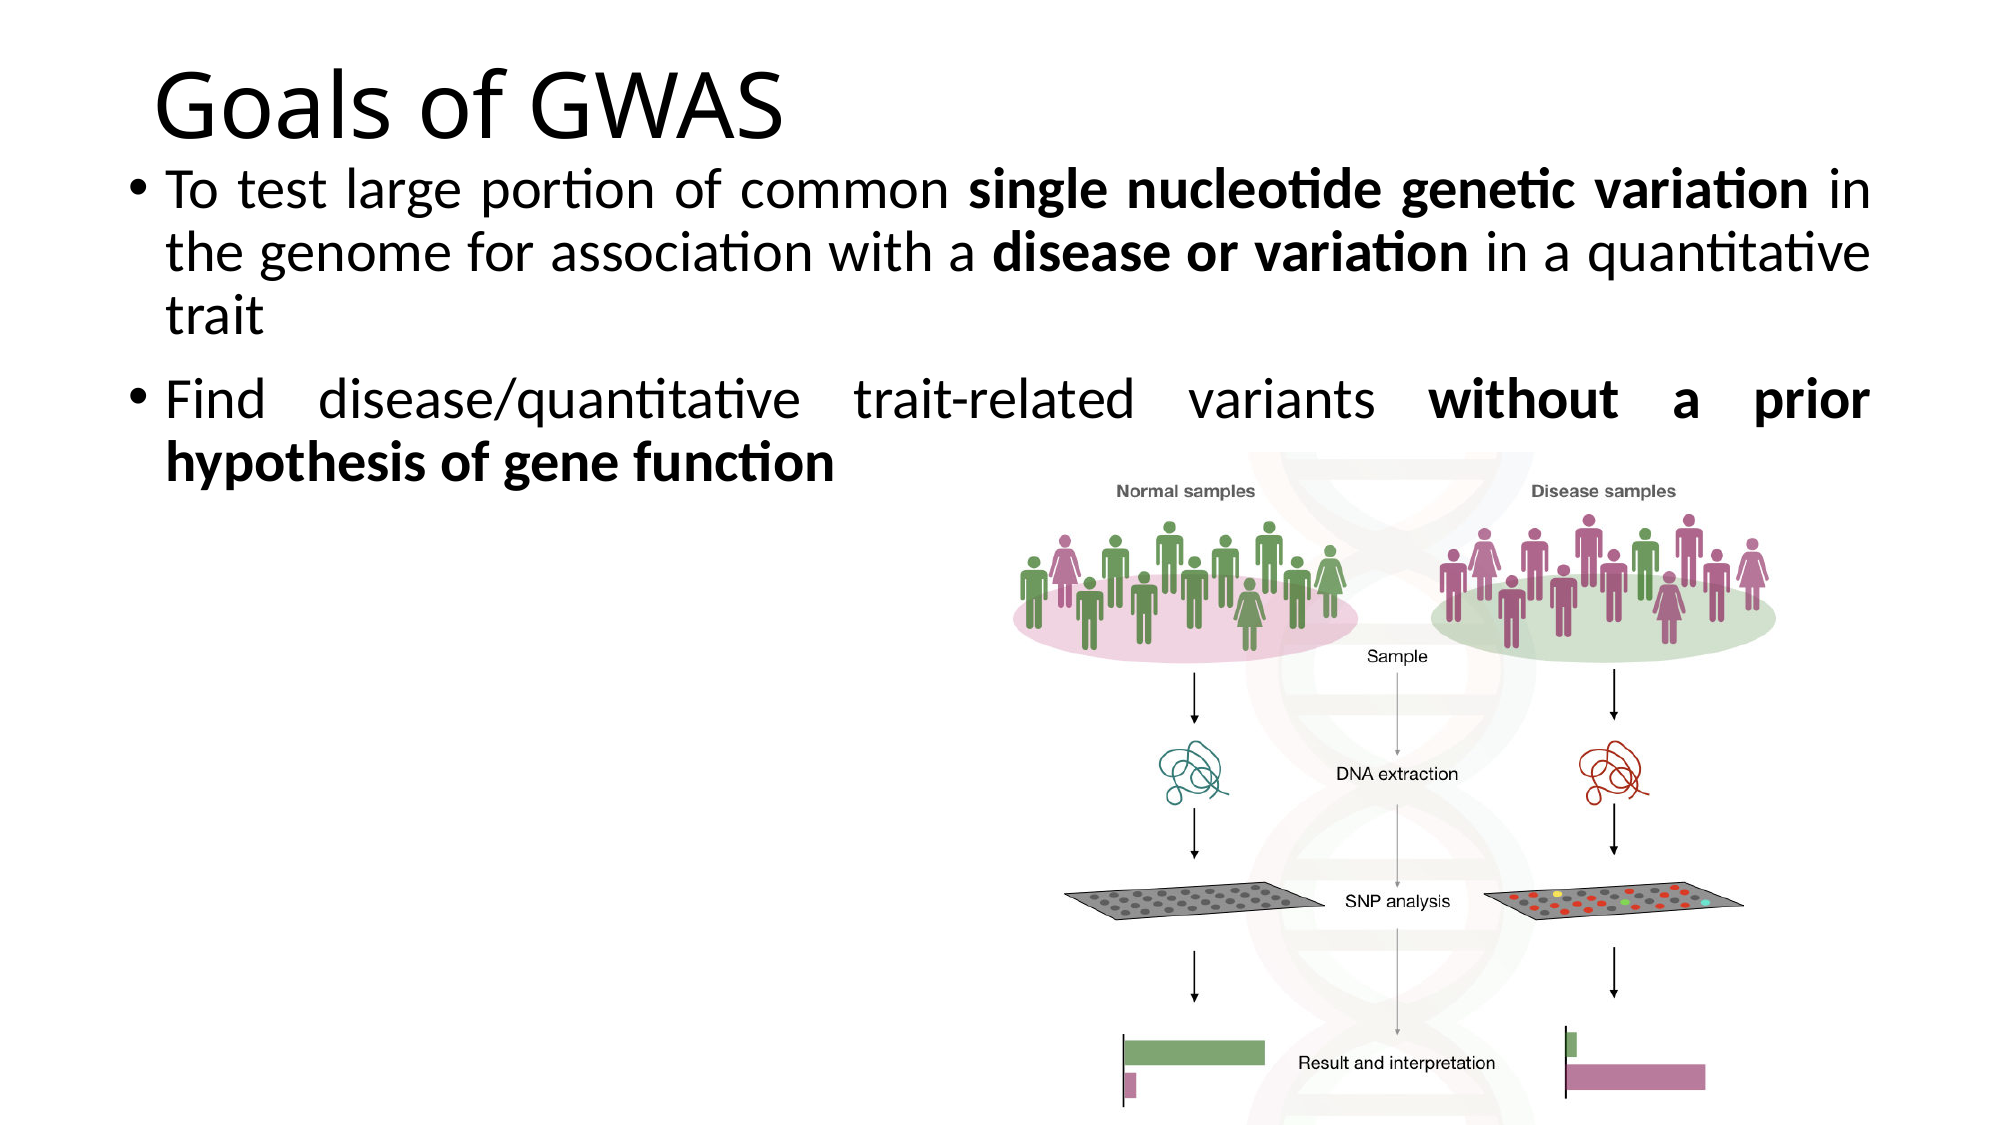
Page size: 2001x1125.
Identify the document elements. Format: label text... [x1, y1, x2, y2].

list To test large portion of common single nucleotide genetic variation in the genome for association with a disease or variation in a quantitative trait Find disease/quantitative trait-related variants without a prior hypothesis of gene function [113, 150, 1887, 592]
picture [982, 452, 1809, 1125]
title Goals of GWAS [137, 0, 1863, 150]
